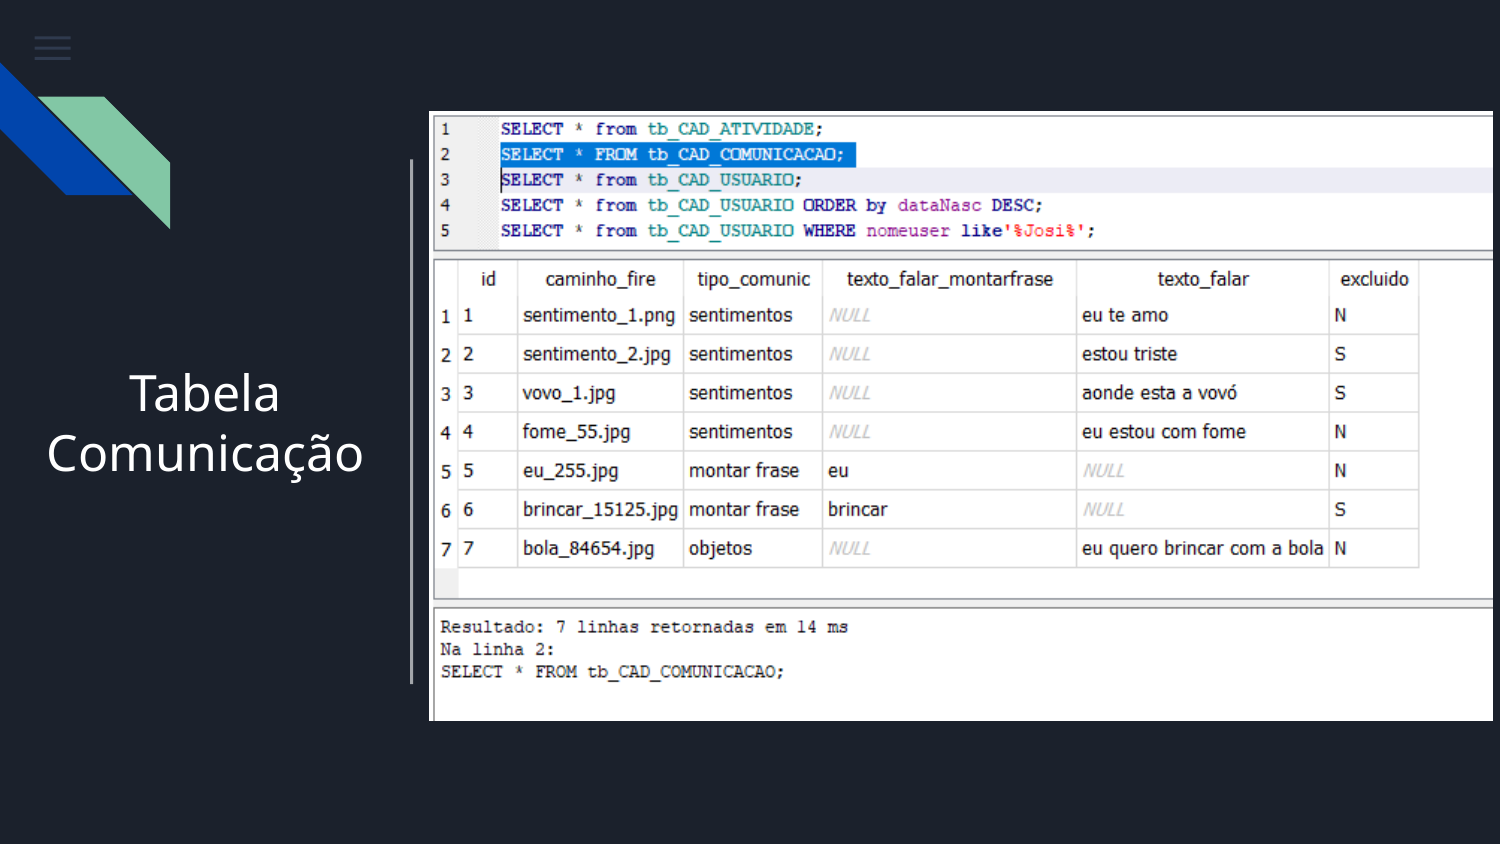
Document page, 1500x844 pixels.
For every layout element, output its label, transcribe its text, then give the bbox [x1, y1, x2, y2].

picture [428, 111, 1493, 721]
title Tabela Comunicação [0, 304, 407, 540]
